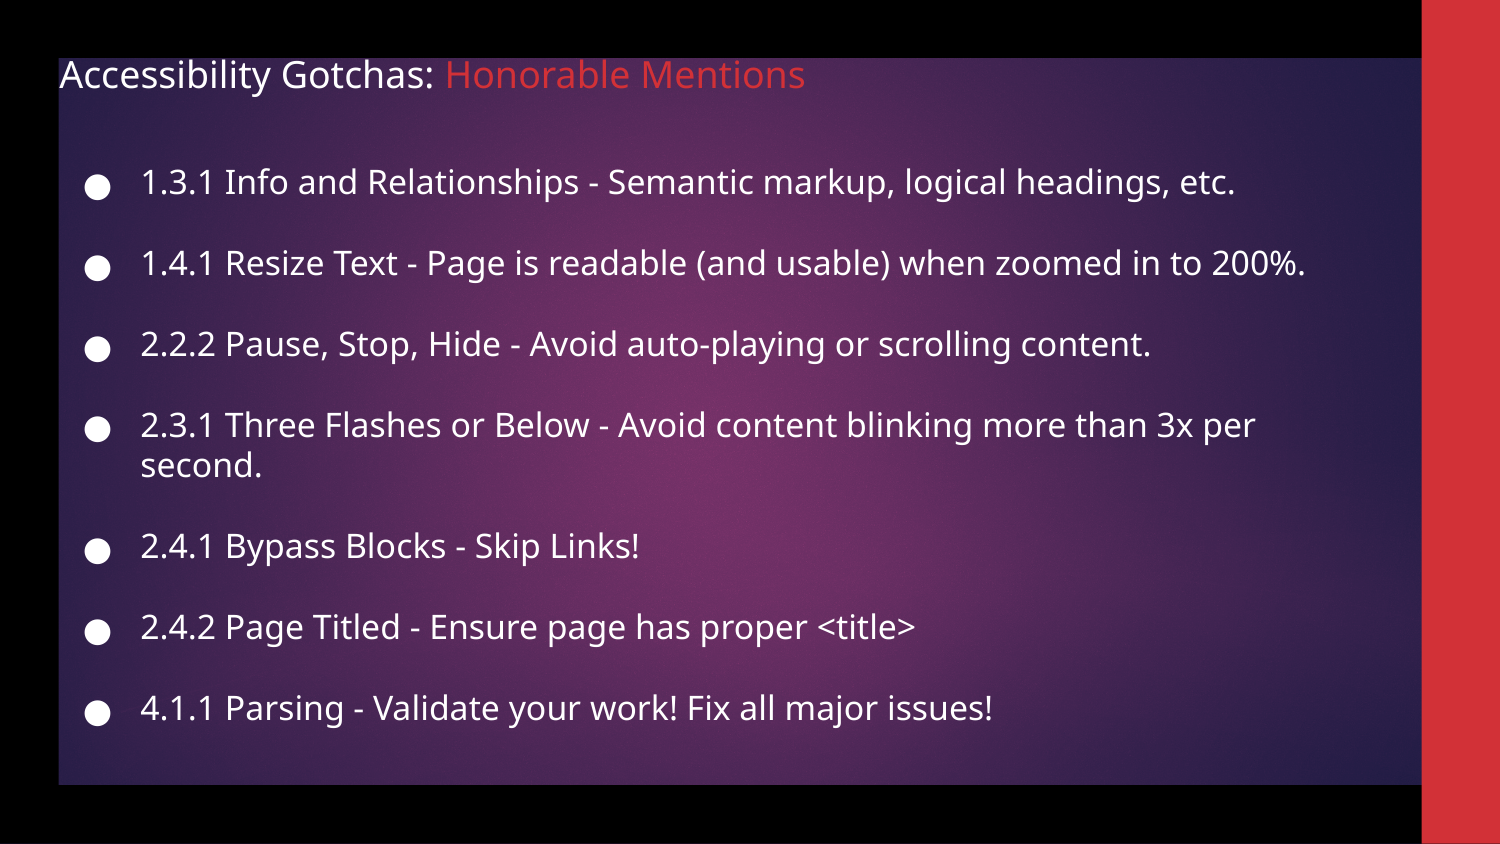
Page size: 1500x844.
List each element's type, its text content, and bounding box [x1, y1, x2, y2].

subtitle 1.3.1 Info and Relationships - Semantic markup, logical headings, etc. 1.4.1 Resize Text - Page is readable (and usable) when zoomed in to 200%. 2.2.2 Pause, Stop, Hide - Avoid auto-playing or scrolling content. 2.3.1 Three Flashes or Below - Avoid content blinking more than 3x per second. 2.4.1 Bypass Blocks - Skip Links! 2.4.2 Page Titled - Ensure page has proper <title> 4.1.1 Parsing - Validate your work! Fix all major issues! [48, 155, 1380, 757]
picture [59, 58, 1421, 785]
text_box [1421, 0, 1500, 844]
title Accessibility Gotchas: Honorable Mentions [48, 32, 1380, 102]
